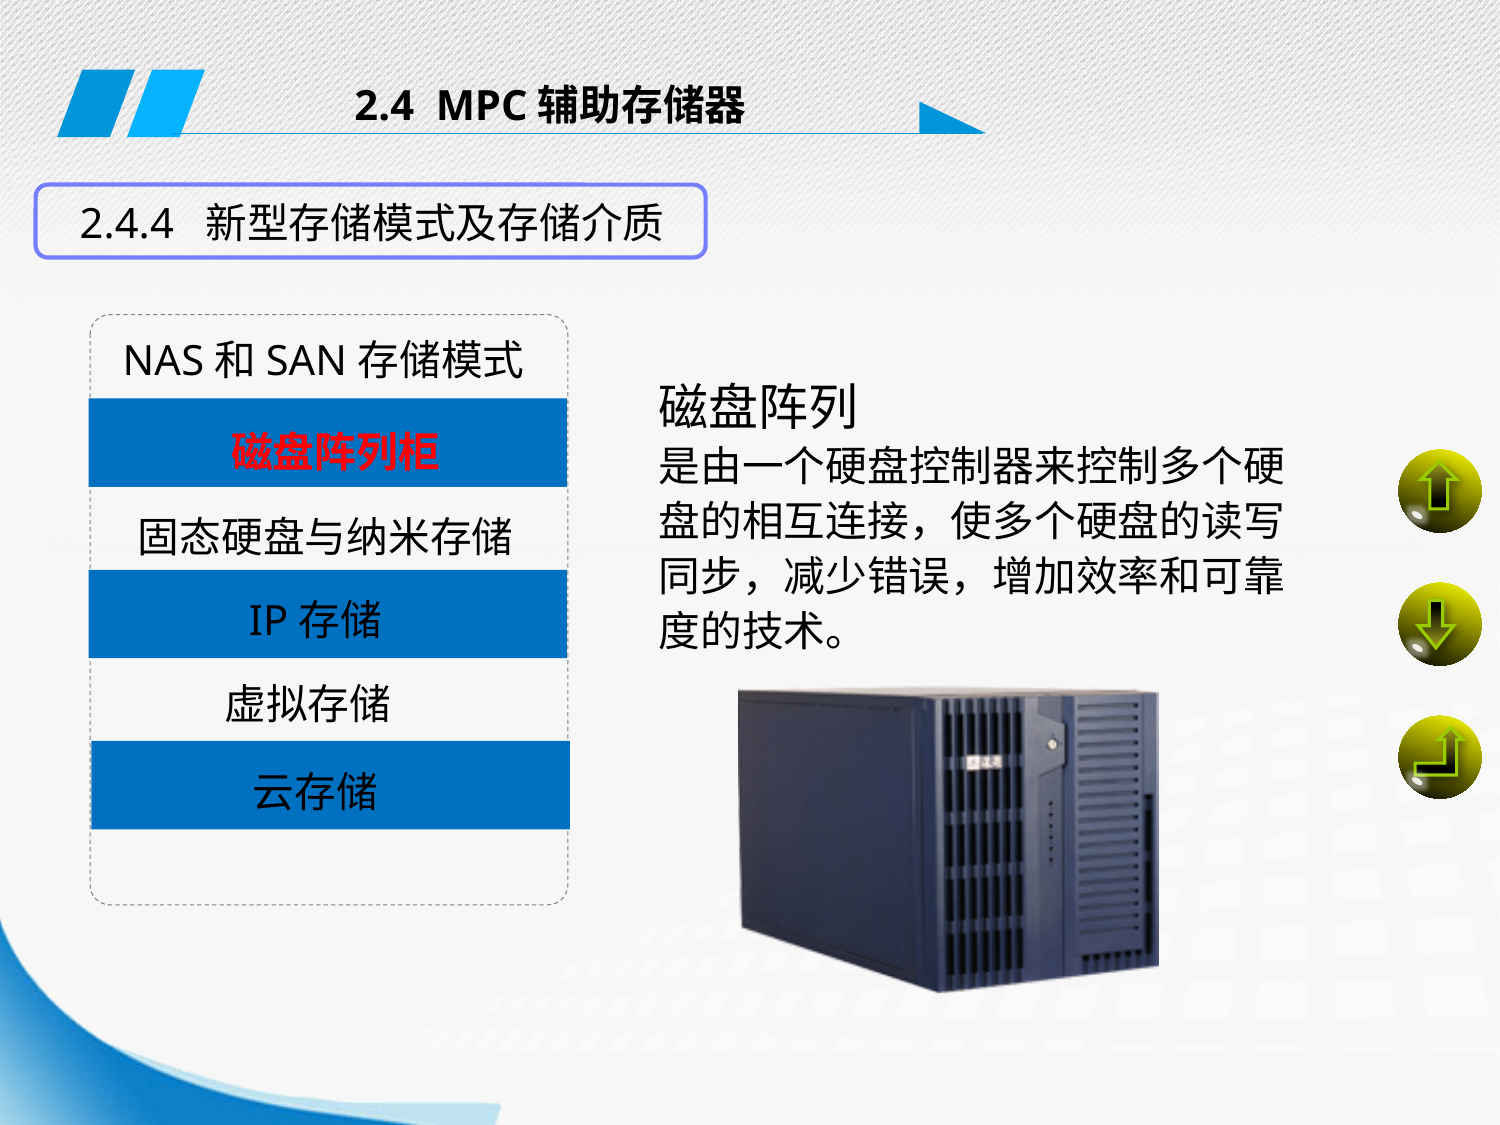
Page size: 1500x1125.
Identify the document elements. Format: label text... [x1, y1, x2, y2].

text_box [90, 314, 568, 905]
text_box NAS和SAN存储模式 [97, 326, 540, 392]
text_box 虚拟存储 [209, 670, 407, 736]
text_box [88, 398, 567, 487]
text_box [33, 182, 708, 260]
text_box [91, 740, 570, 830]
text_box 2.4 MPC辅助存储器 [339, 71, 762, 137]
text_box 固态硬盘与纳米存储 [123, 503, 529, 569]
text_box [1398, 582, 1482, 666]
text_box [1398, 715, 1482, 799]
text_box 云存储 [237, 758, 393, 824]
text_box 磁盘阵列柜 [192, 418, 479, 484]
text_box IP存储 [234, 586, 397, 652]
picture [0, 0, 1500, 1125]
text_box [1398, 449, 1482, 533]
text_box 磁盘阵列 是由一个硬盘控制器来控制多个硬盘的相互连接，使多个硬盘的读写同步，减少错误，增加效率和可靠度的技术。 [643, 361, 1313, 663]
text_box [88, 569, 567, 659]
